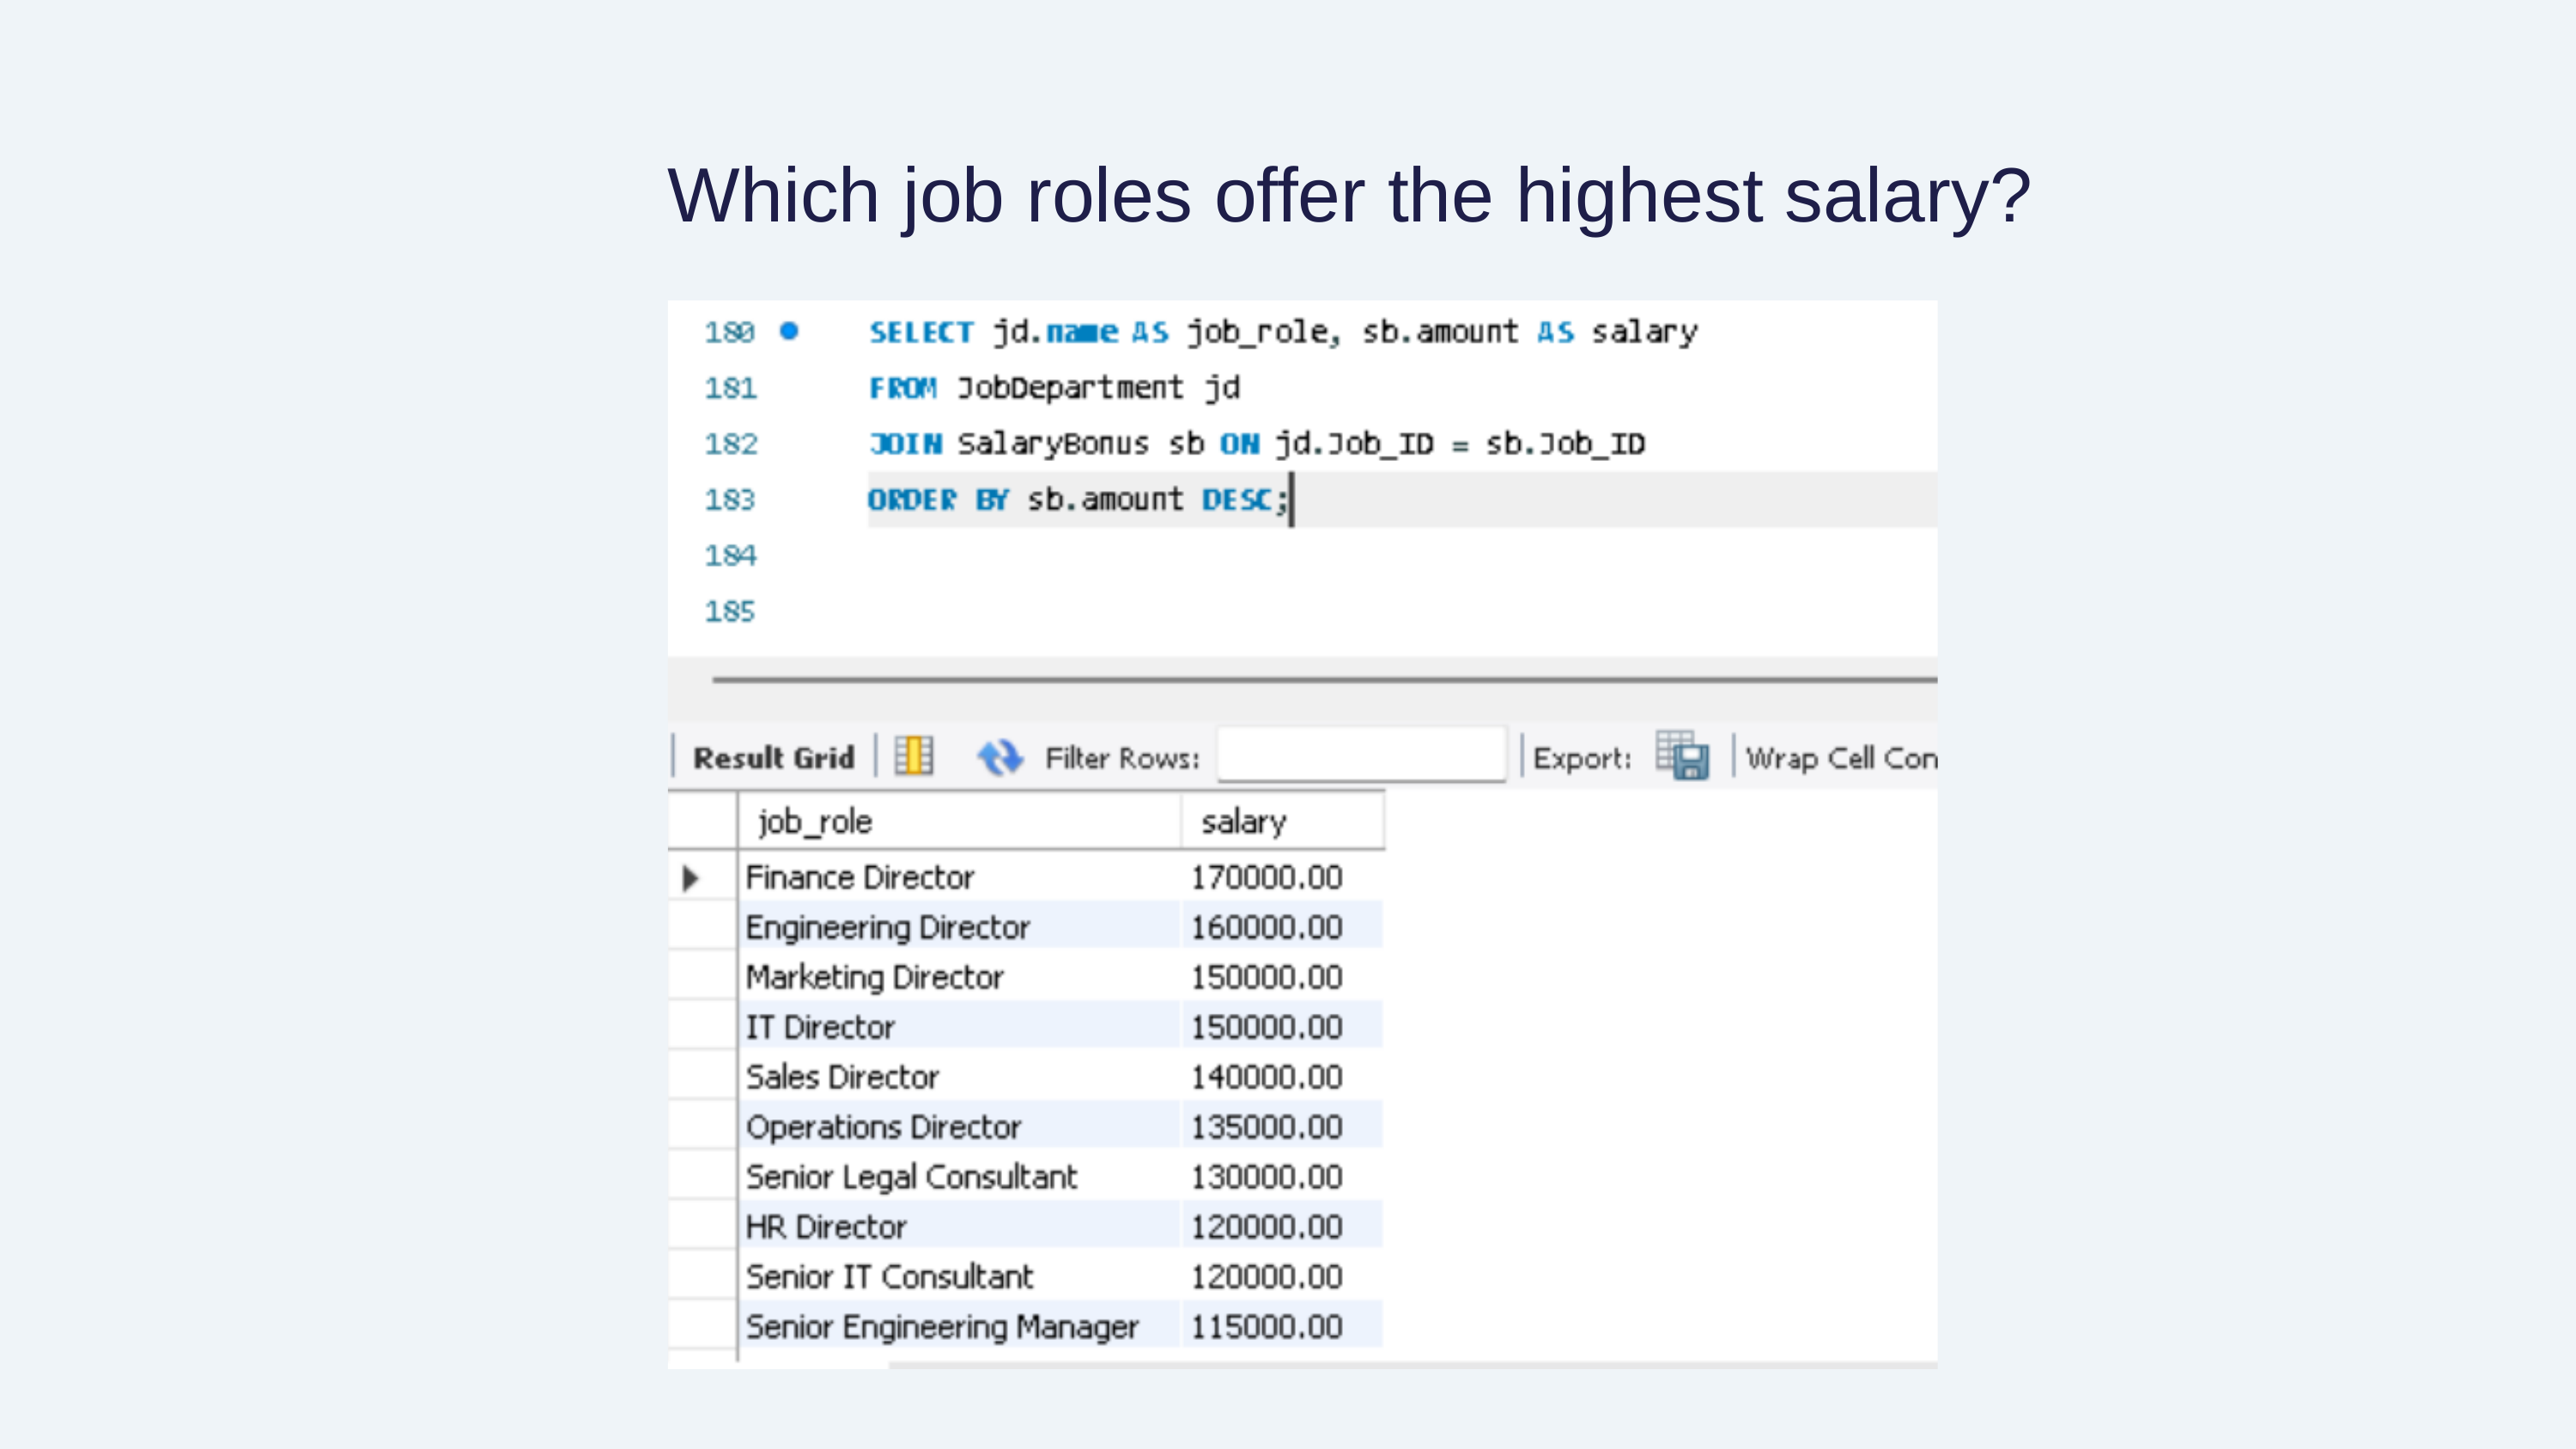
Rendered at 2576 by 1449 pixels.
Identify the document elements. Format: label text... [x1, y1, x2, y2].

text_box [667, 300, 1938, 1369]
text_box Which job roles offer the highest salary? [667, 130, 2576, 346]
